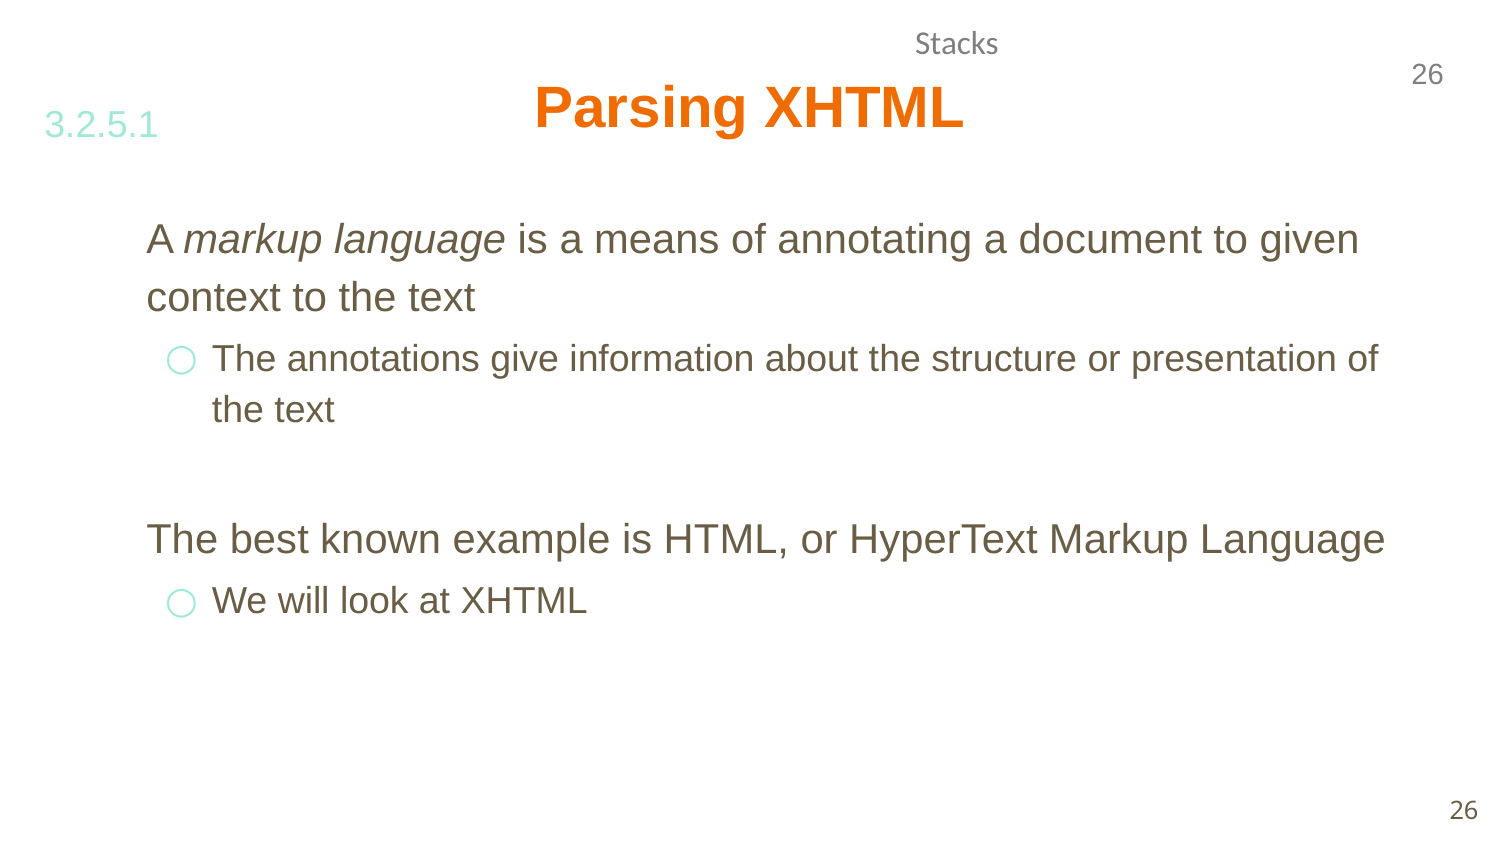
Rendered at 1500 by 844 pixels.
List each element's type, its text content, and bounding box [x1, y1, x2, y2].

list A markup language is a means of annotating a document to given context to the text The annotations give information about the structure or presentation of the text The best known example is HTML, or HyperText Markup Language We will look at XHTML [75, 196, 1425, 754]
text_box 3.2.5.1 [29, 93, 176, 153]
slide_number ‹#› [1403, 779, 1494, 844]
title Parsing XHTML [75, 33, 1425, 175]
